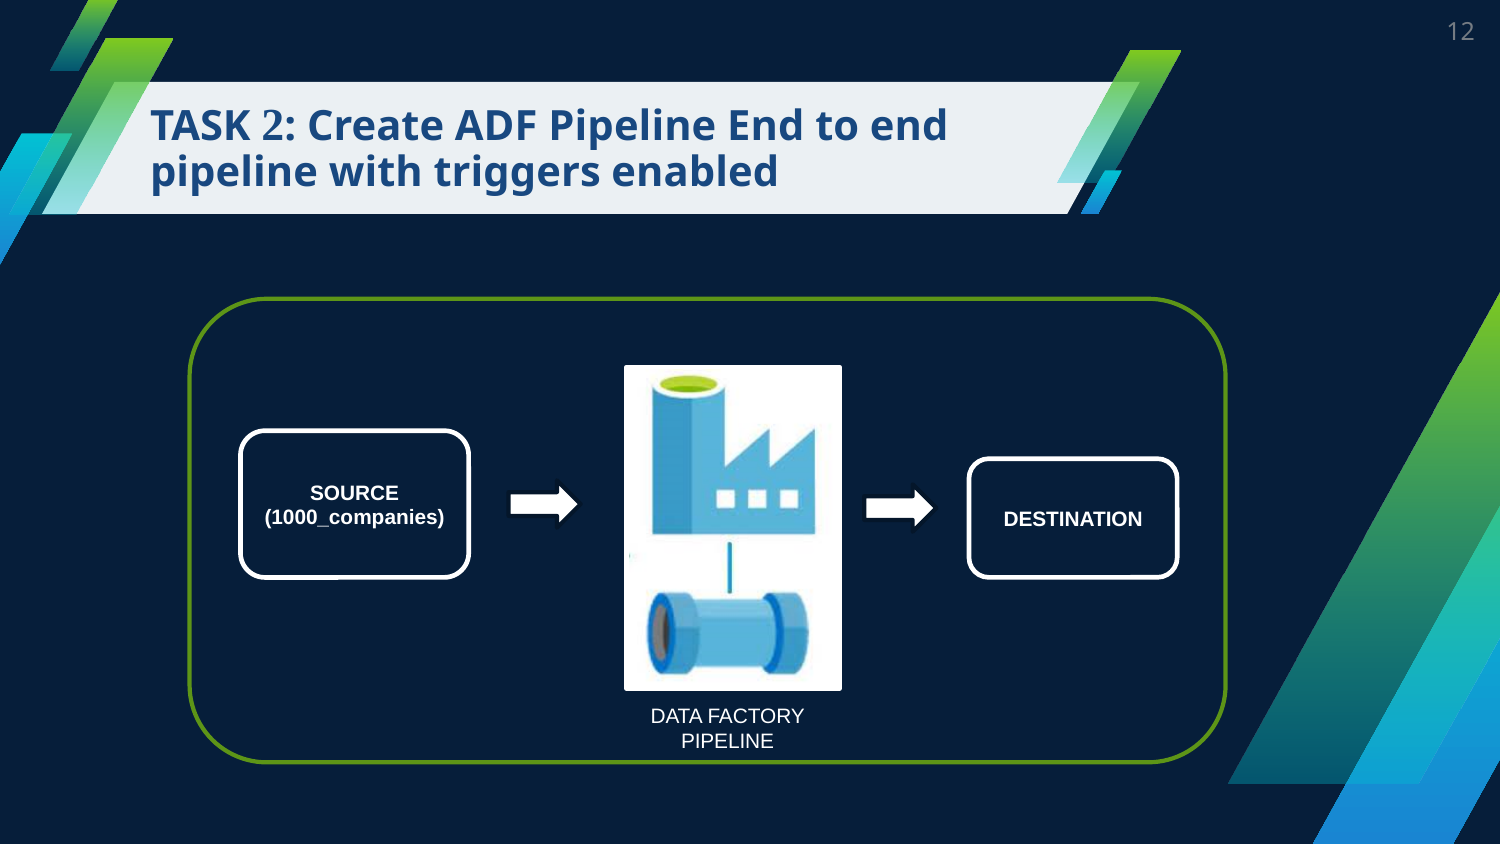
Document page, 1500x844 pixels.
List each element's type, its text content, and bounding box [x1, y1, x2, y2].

slide_number 12 [1403, 0, 1475, 65]
text_box [187, 296, 1228, 765]
title TASK 2: Create ADF Pipeline End to end pipeline with triggers enabled [150, 81, 1099, 215]
picture [628, 369, 838, 687]
